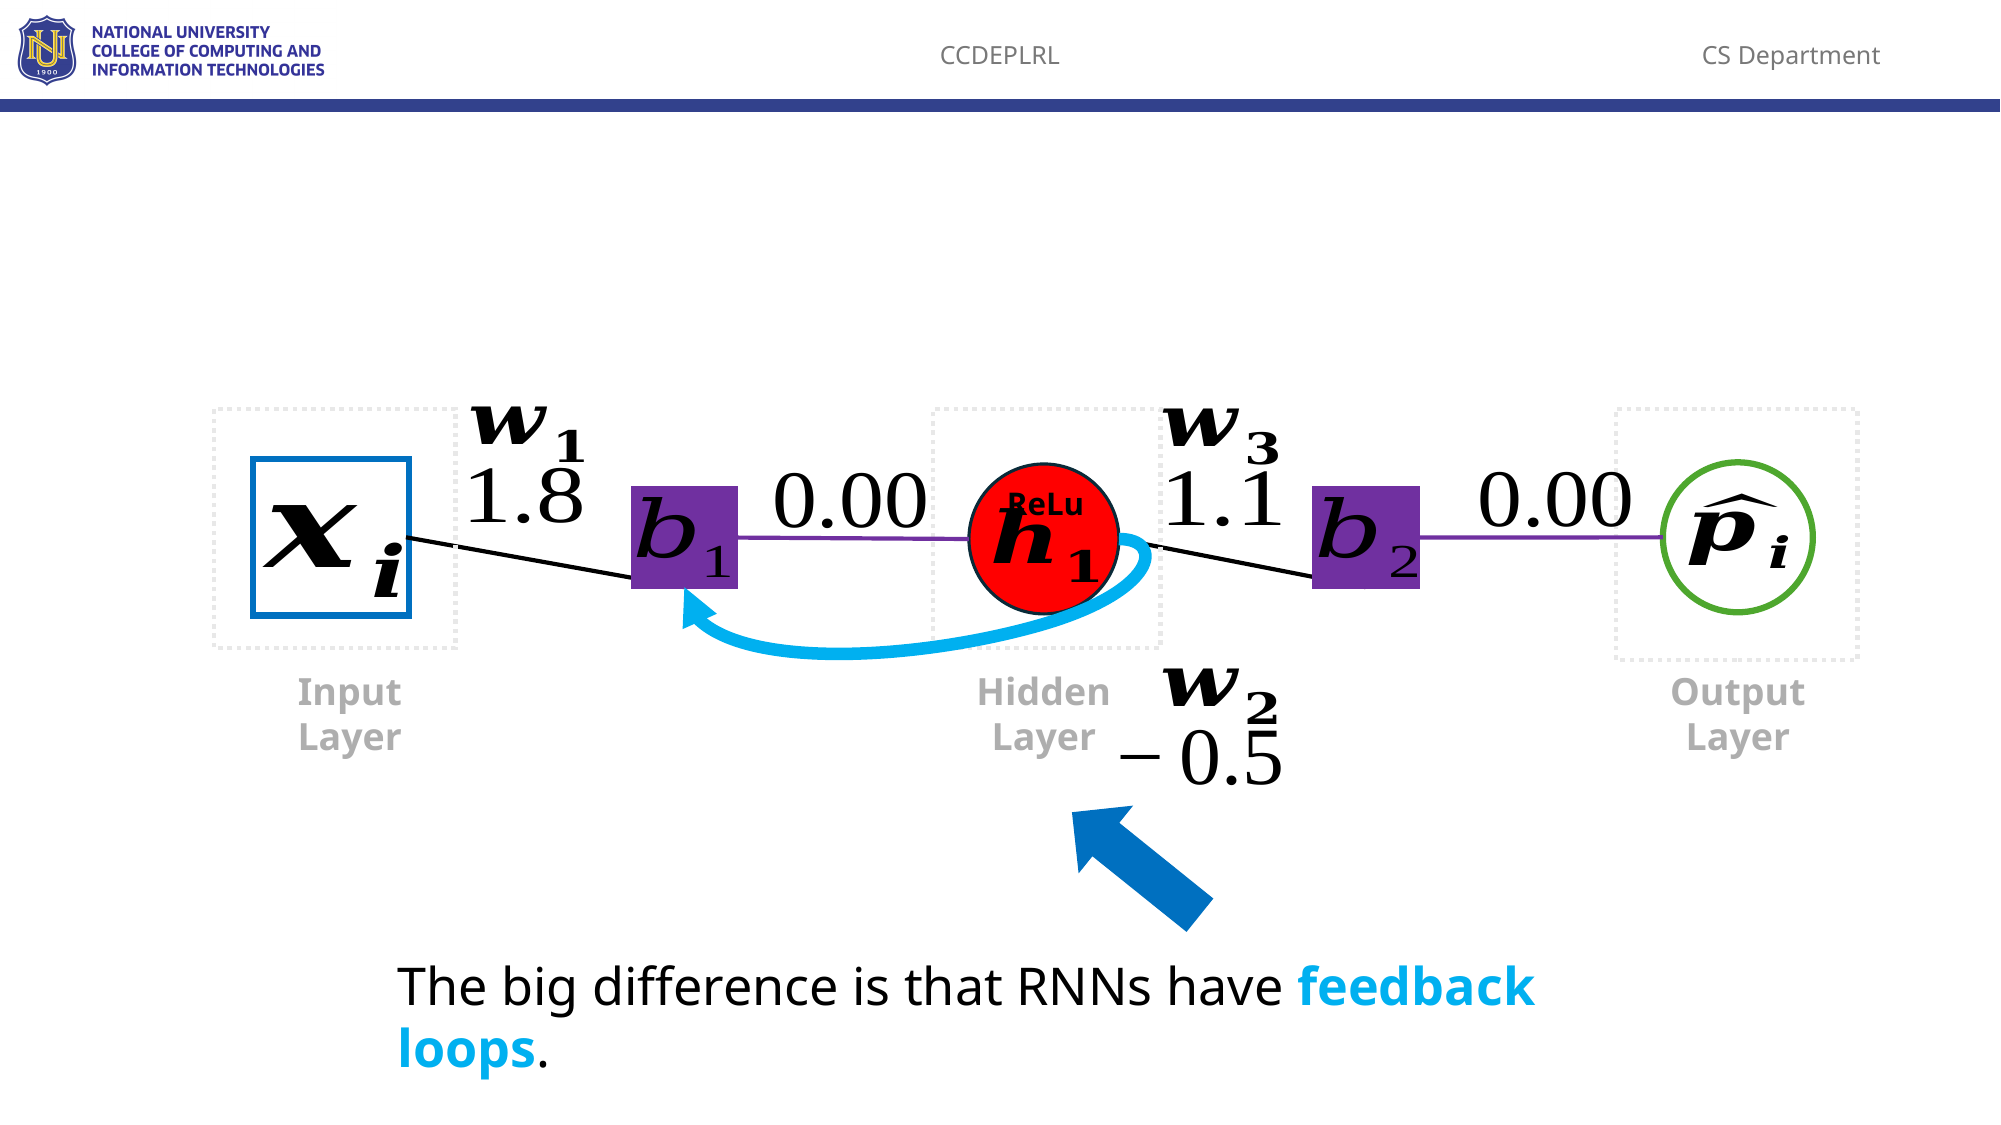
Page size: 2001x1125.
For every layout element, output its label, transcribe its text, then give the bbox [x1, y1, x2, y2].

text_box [1118, 536, 1315, 540]
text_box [683, 538, 1120, 588]
text_box [932, 407, 1162, 538]
text_box Input Layer [246, 660, 453, 765]
text_box [1071, 805, 1214, 932]
text_box Hidden Layer [922, 660, 1166, 766]
text_box [932, 588, 1110, 640]
text_box [1614, 407, 1859, 662]
text_box The big difference is that RNNs have feedback loops. [382, 945, 1618, 1086]
text_box Output Layer [1616, 660, 1860, 765]
text_box ReLu [992, 476, 1101, 529]
picture [0, 0, 337, 99]
text_box [212, 407, 457, 649]
text_box [974, 540, 1162, 649]
